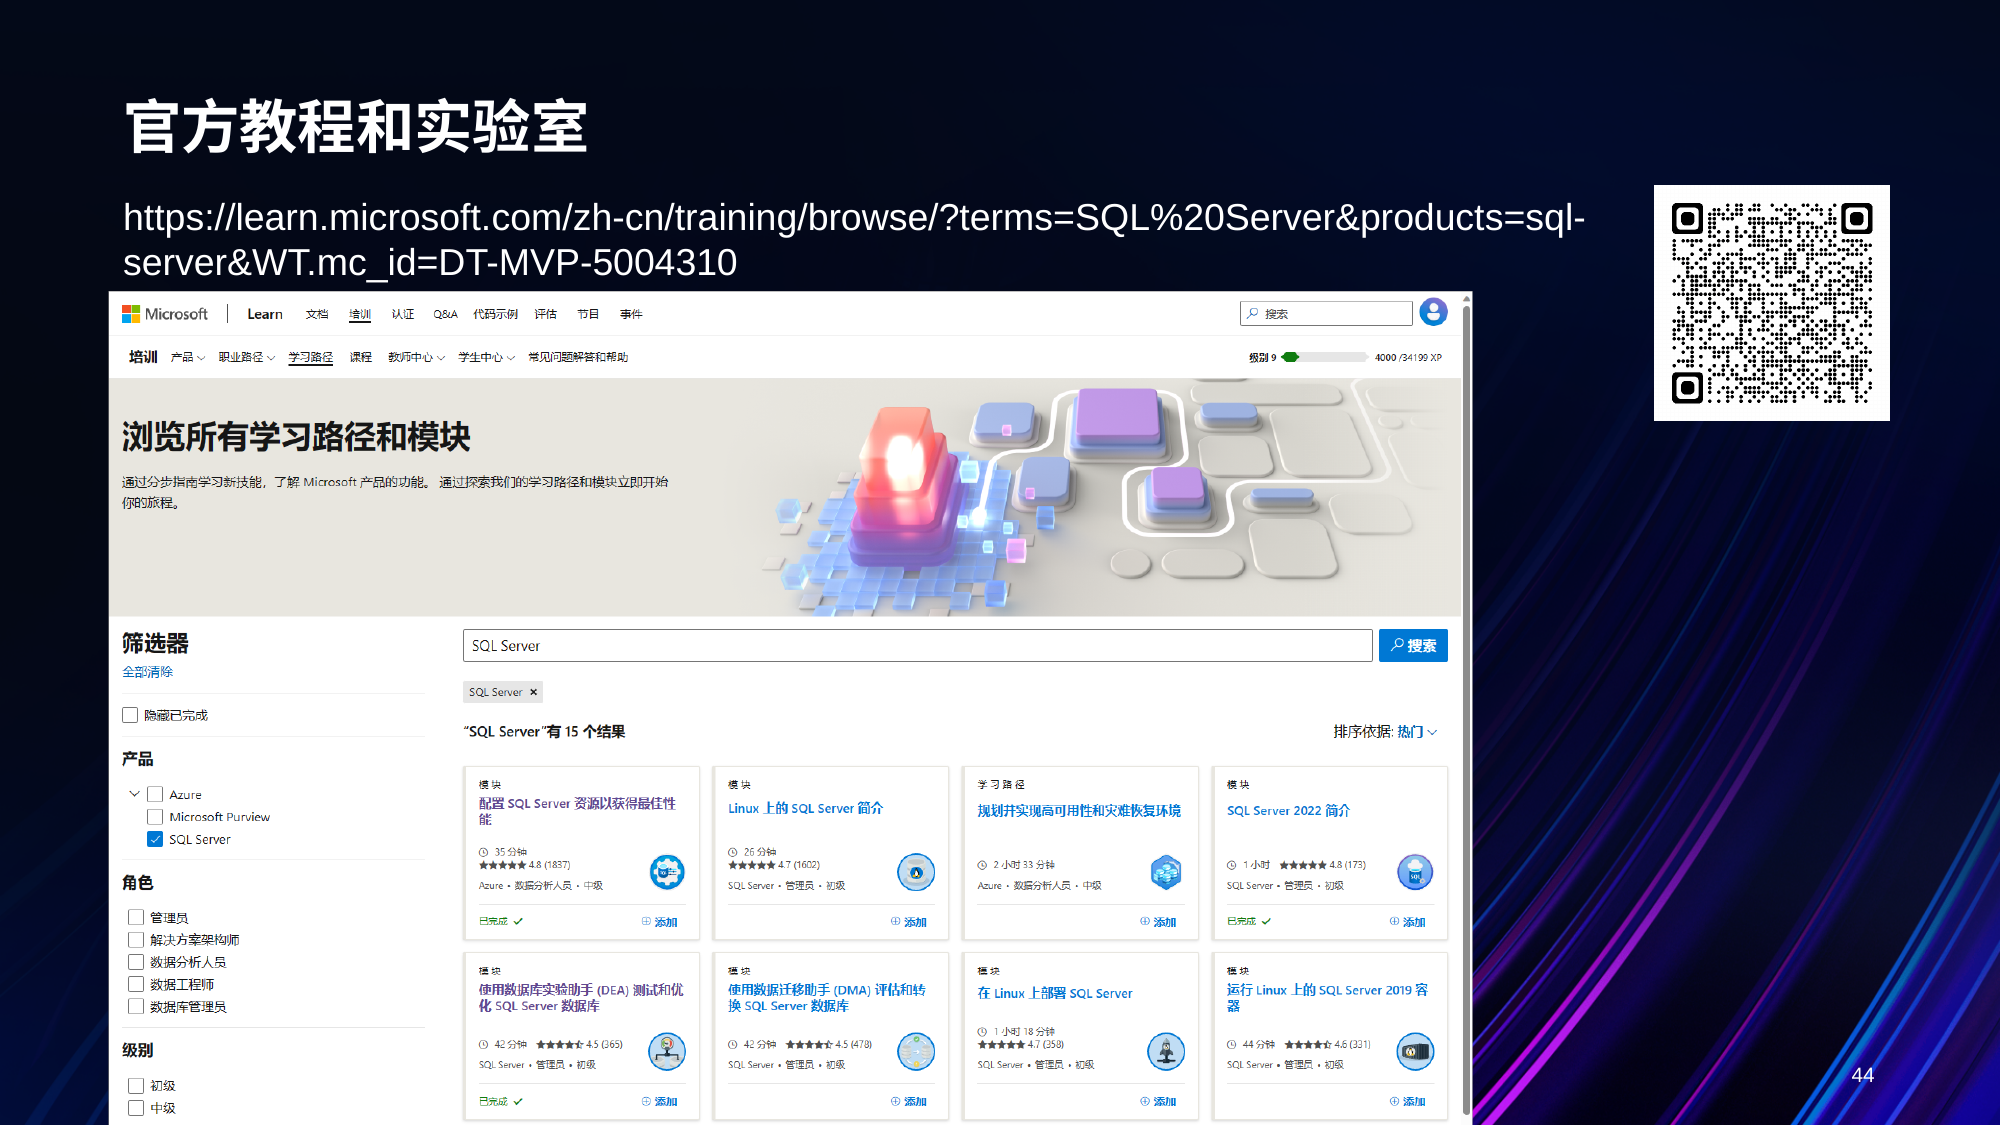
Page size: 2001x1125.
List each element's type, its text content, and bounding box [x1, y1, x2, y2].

text_box https://learn.microsoft.com/zh-cn/training/browse/?terms=SQL%20Server&products=sql-server&WT.mc_id=DT-MVP-5004310 [108, 185, 1654, 291]
picture [0, 0, 2000, 1125]
slide_number 44 [1473, 1053, 1890, 1095]
title 官方教程和实验室 [108, 90, 1890, 169]
